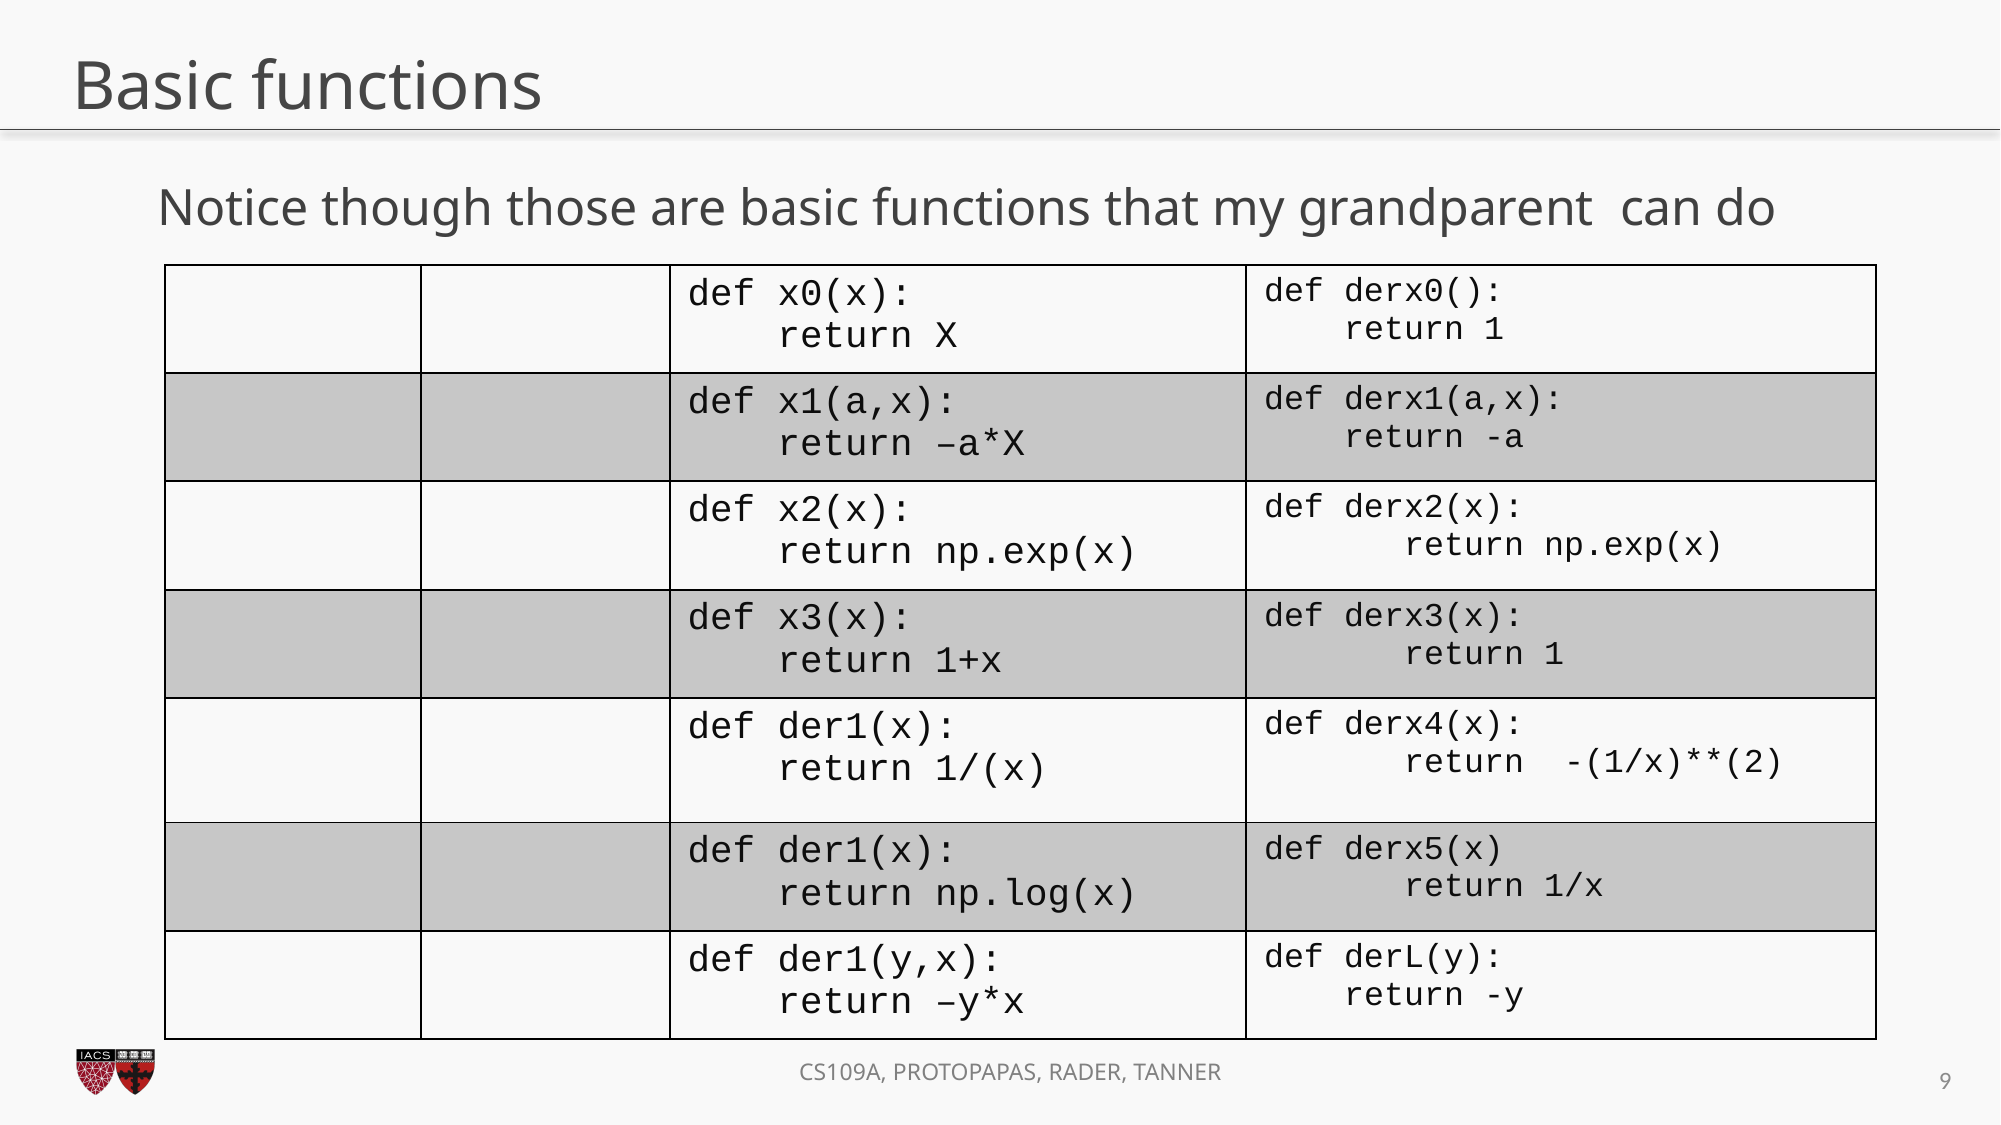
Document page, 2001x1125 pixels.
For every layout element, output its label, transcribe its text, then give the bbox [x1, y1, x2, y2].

picture [75, 1049, 155, 1095]
title Basic functions [57, 35, 1943, 162]
text_box Notice though those are basic functions that my grandparent can do [142, 168, 1858, 244]
slide_number 9 [1500, 1050, 1967, 1110]
